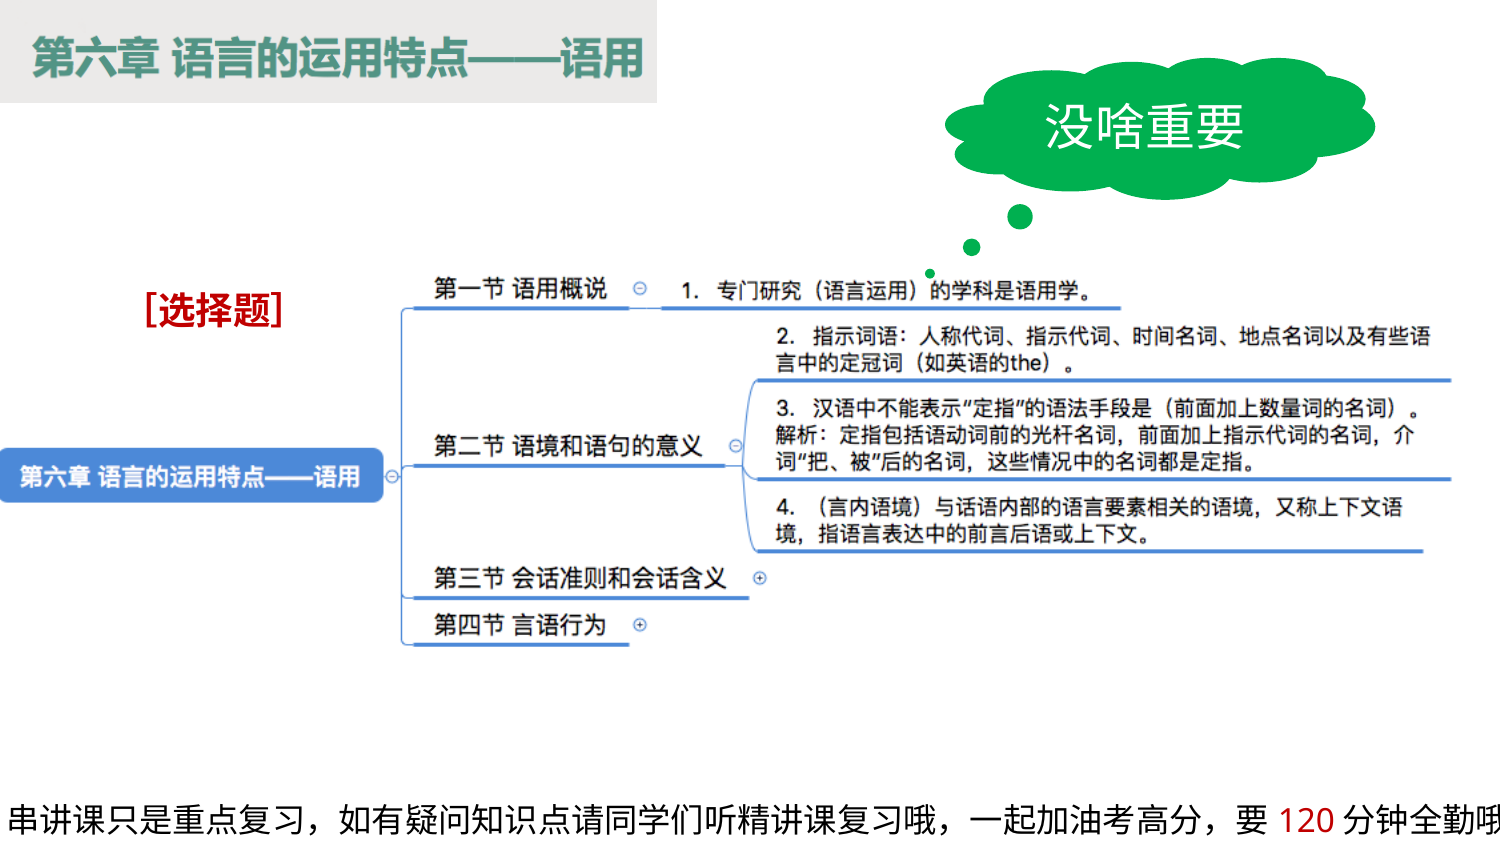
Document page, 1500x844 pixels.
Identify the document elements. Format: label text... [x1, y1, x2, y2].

picture [0, 0, 657, 103]
picture [0, 161, 1500, 683]
text_box 没啥重要 [945, 57, 1376, 161]
